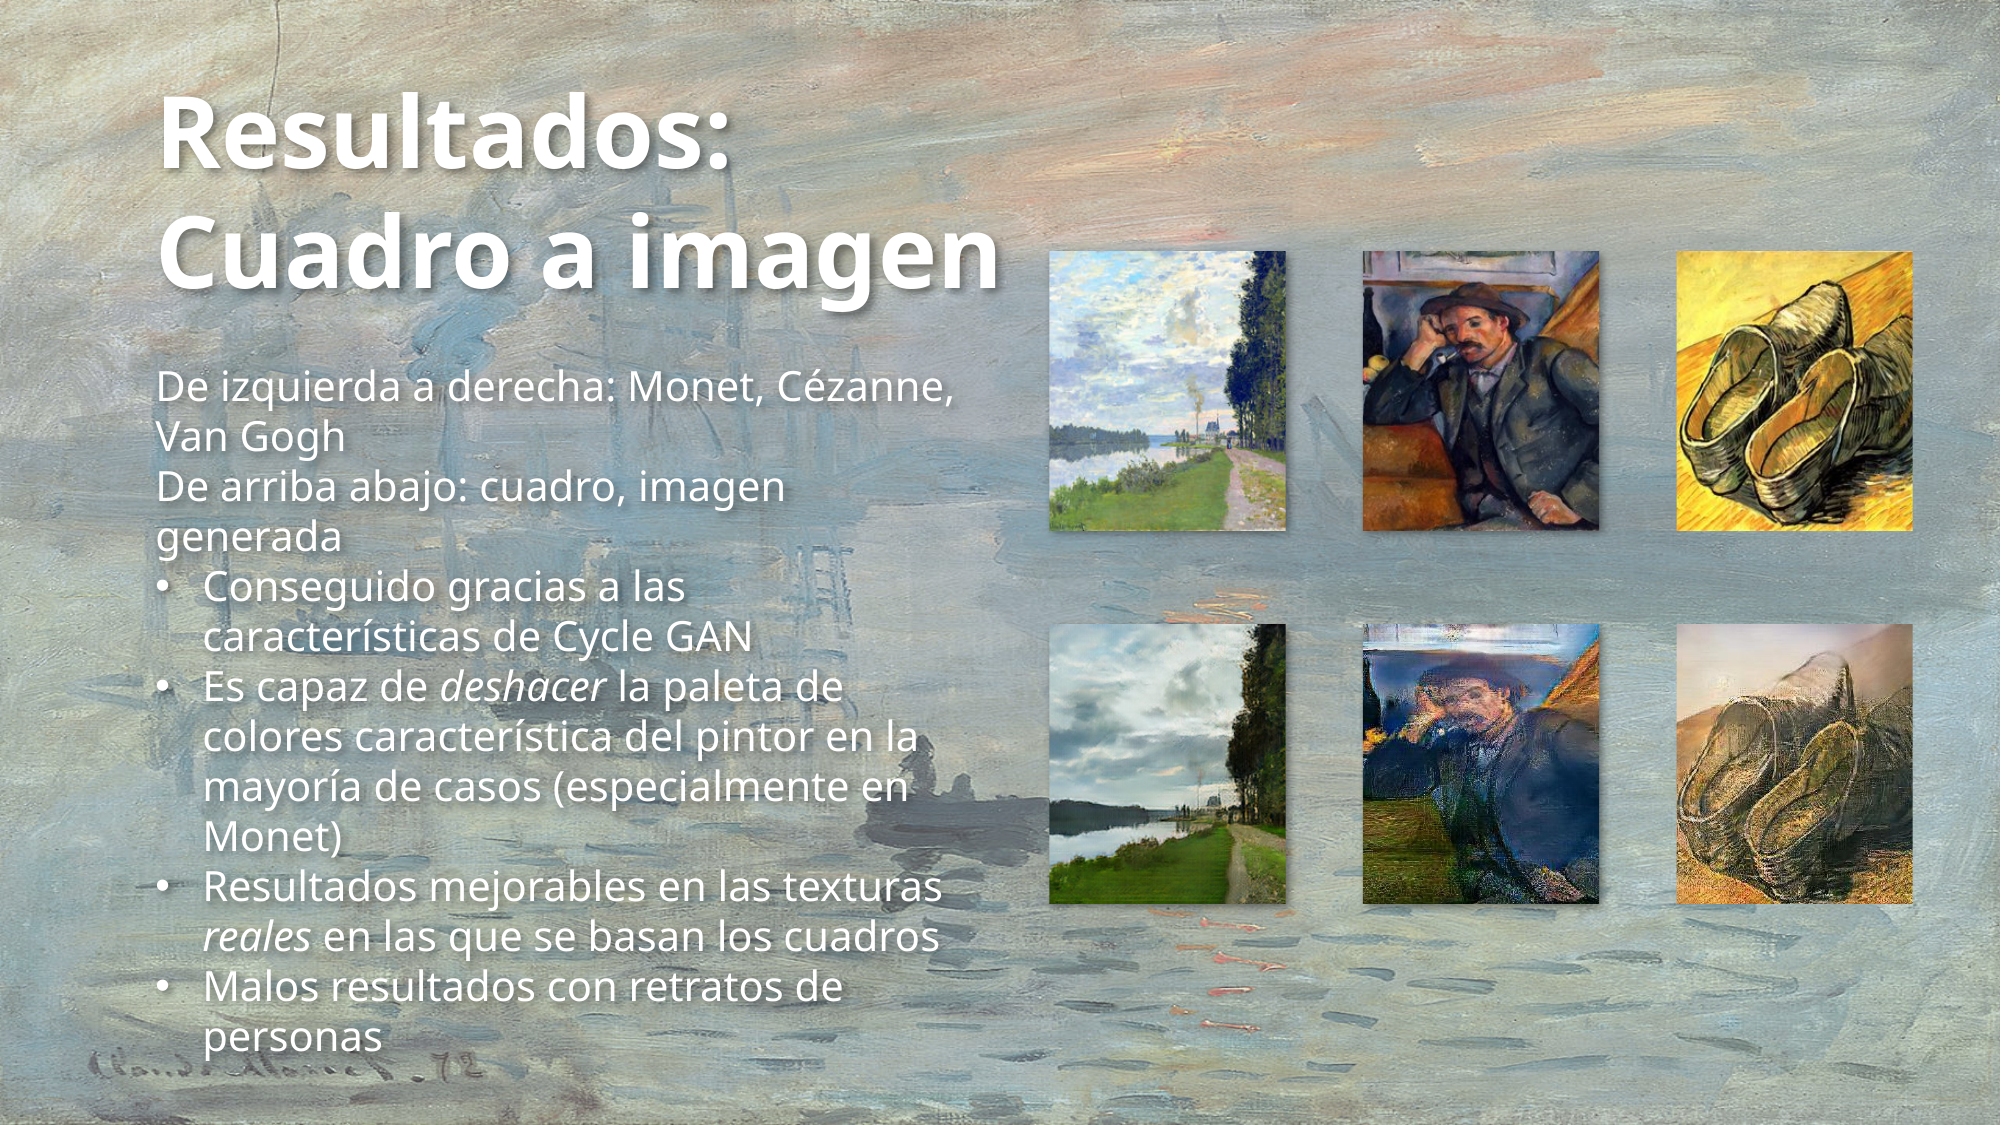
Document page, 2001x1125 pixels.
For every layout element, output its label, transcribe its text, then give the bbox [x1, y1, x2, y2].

picture [1362, 251, 1600, 531]
picture [1049, 251, 1286, 531]
picture [1362, 624, 1600, 904]
picture [1676, 624, 1913, 904]
text_box Resultados: Cuadro a imagen [140, 61, 1107, 316]
text_box De izquierda a derecha: Monet, Cézanne, Van Gogh De arriba abajo: cuadro, imagen generada Conseguido gracias a las características de Cycle GAN Es capaz de deshacer la paleta de colores característica del pintor en la mayoría de casos (especialmente en Monet) Resultados mejorables en las texturas reales en las que se basan los cuadros Malos resultados con retratos de personas [140, 352, 986, 1068]
picture [1676, 251, 1913, 531]
picture [1049, 624, 1286, 904]
